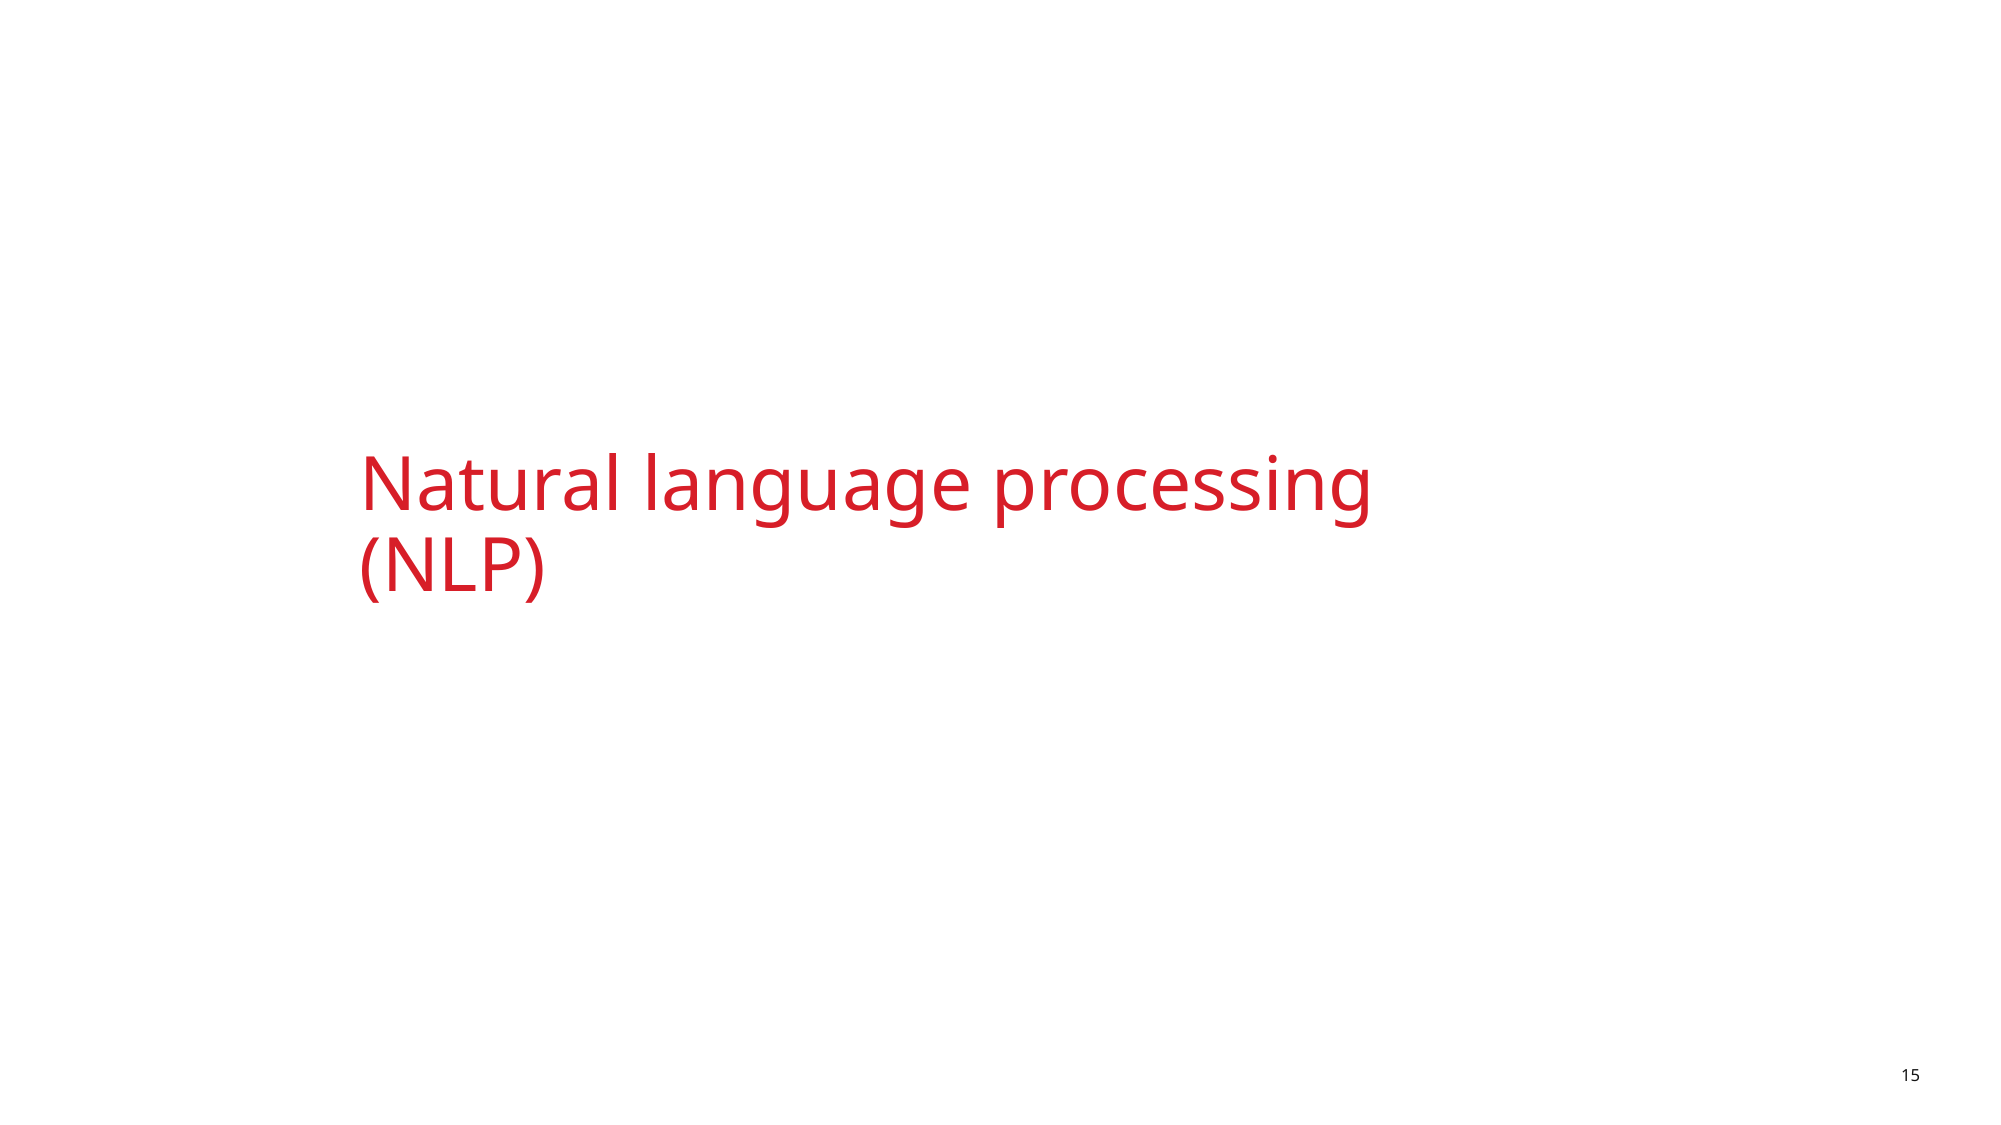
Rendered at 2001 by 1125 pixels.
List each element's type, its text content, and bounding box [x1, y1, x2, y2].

list Natural language processing (NLP) [359, 445, 1560, 525]
slide_number 15 [1839, 1050, 1920, 1088]
